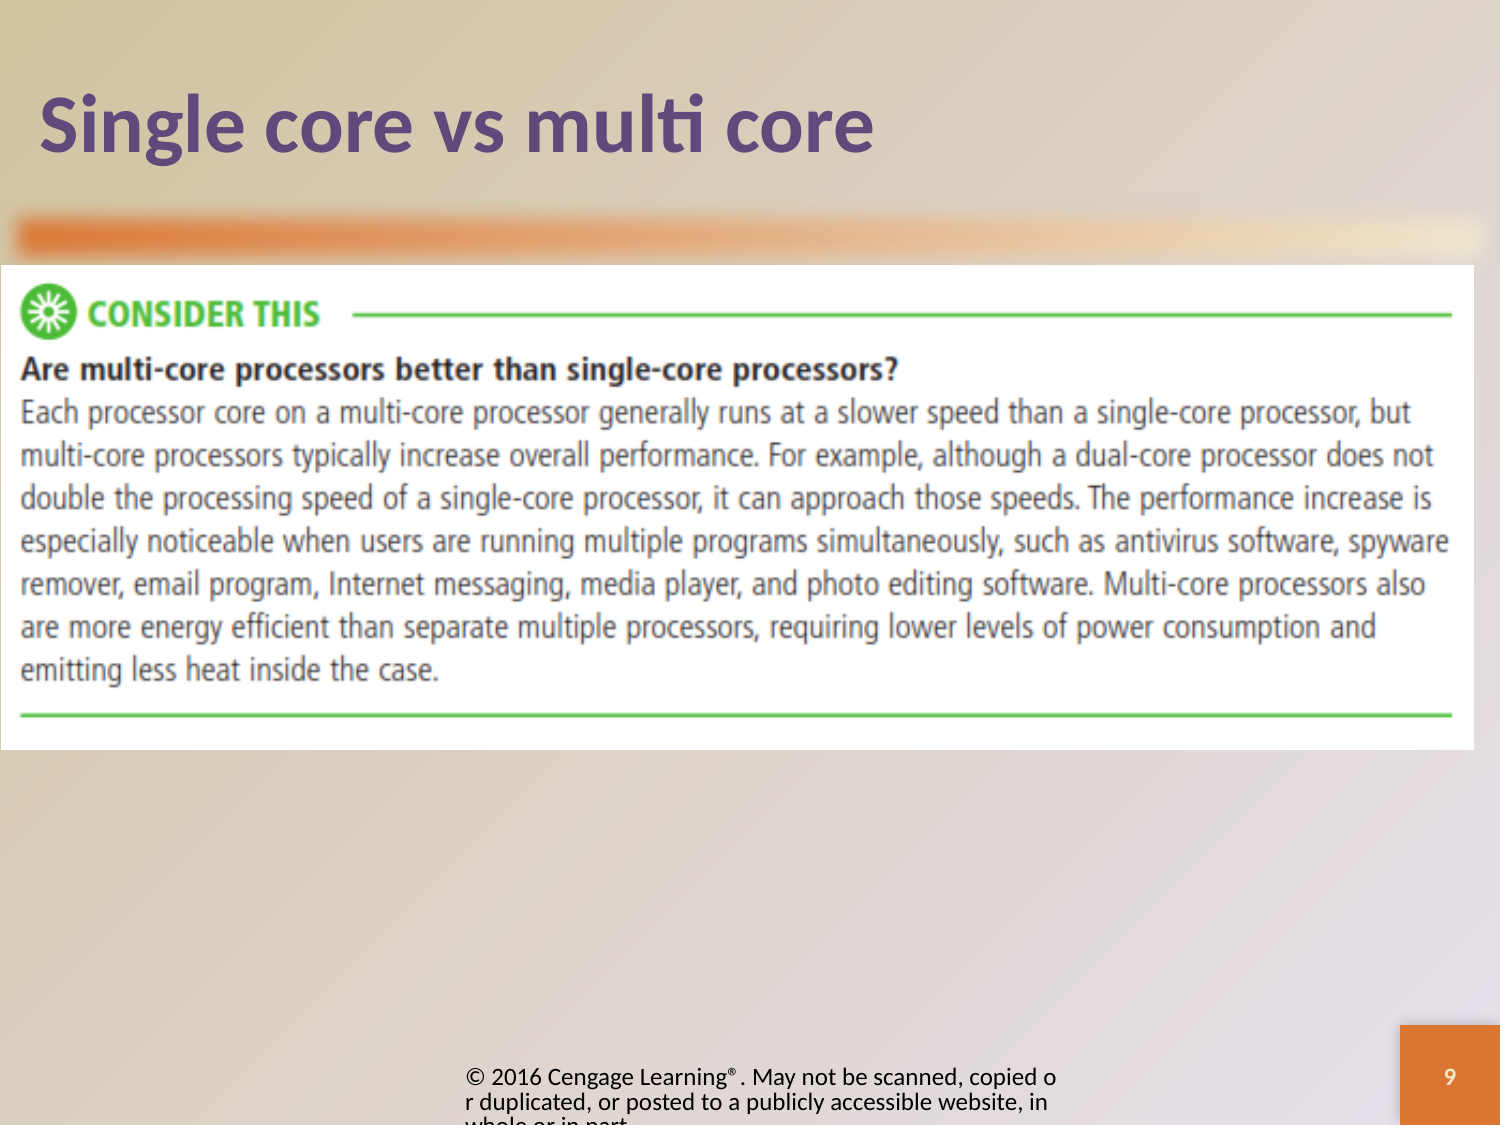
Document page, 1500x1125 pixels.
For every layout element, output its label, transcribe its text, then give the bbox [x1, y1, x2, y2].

picture [1, 265, 1475, 751]
slide_number 9 [1400, 1025, 1500, 1125]
title Single core vs multi core [24, 24, 1475, 213]
footer © 2016 Cengage Learning®. May not be scanned, copied or duplicated, or posted to a publicly accessible website, in whole or in part. [450, 1037, 1075, 1113]
